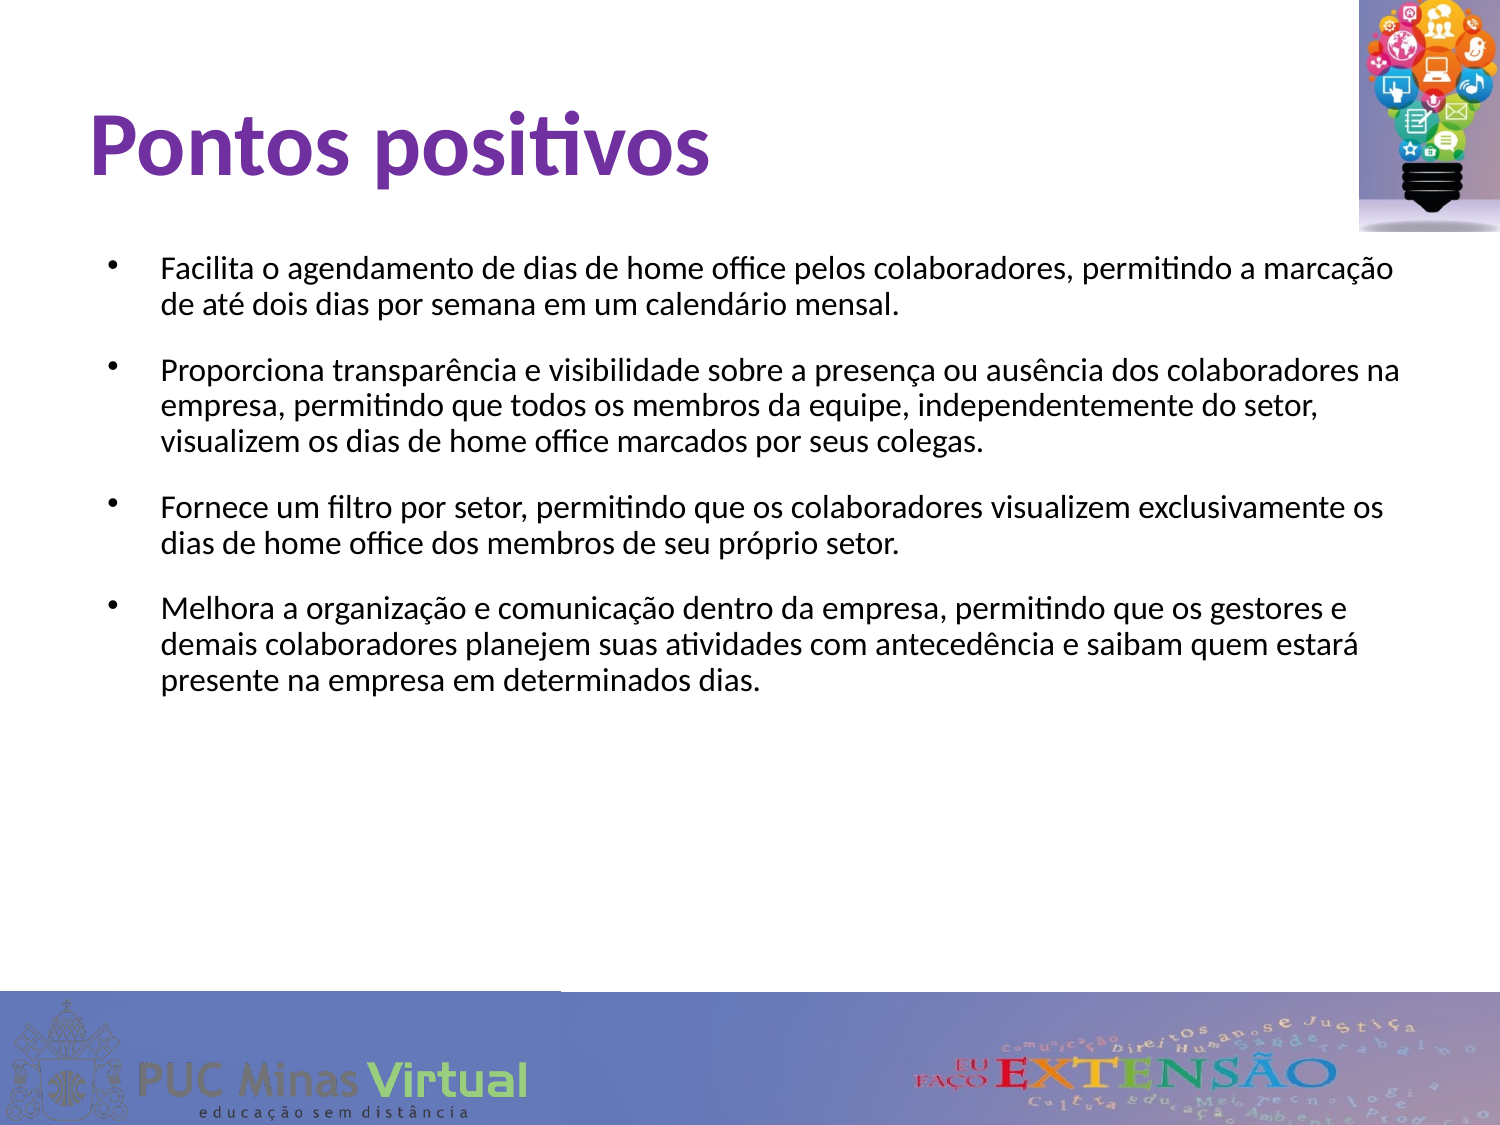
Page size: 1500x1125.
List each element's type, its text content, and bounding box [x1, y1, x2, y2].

title Pontos positivos [75, 45, 1353, 233]
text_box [0, 991, 1500, 1125]
list Facilita o agendamento de dias de home office pelos colaboradores, permitindo a marcação de até dois dias por semana em um calendário mensal. Proporciona transparência e visibilidade sobre a presença ou ausência dos colaboradores na empresa, permitindo que todos os membros da equipe, independentemente do setor, visualizem os dias de home office marcados por seus colegas. Fornece um filtro por setor, permitindo que os colaboradores visualizem exclusivamente os dias de home office dos membros de seu próprio setor. Melhora a organização e comunicação dentro da empresa, permitindo que os gestores e demais colaboradores planejem suas atividades com antecedência e saibam quem estará presente na empresa em determinados dias. [75, 243, 1425, 986]
picture [1358, 0, 1500, 232]
